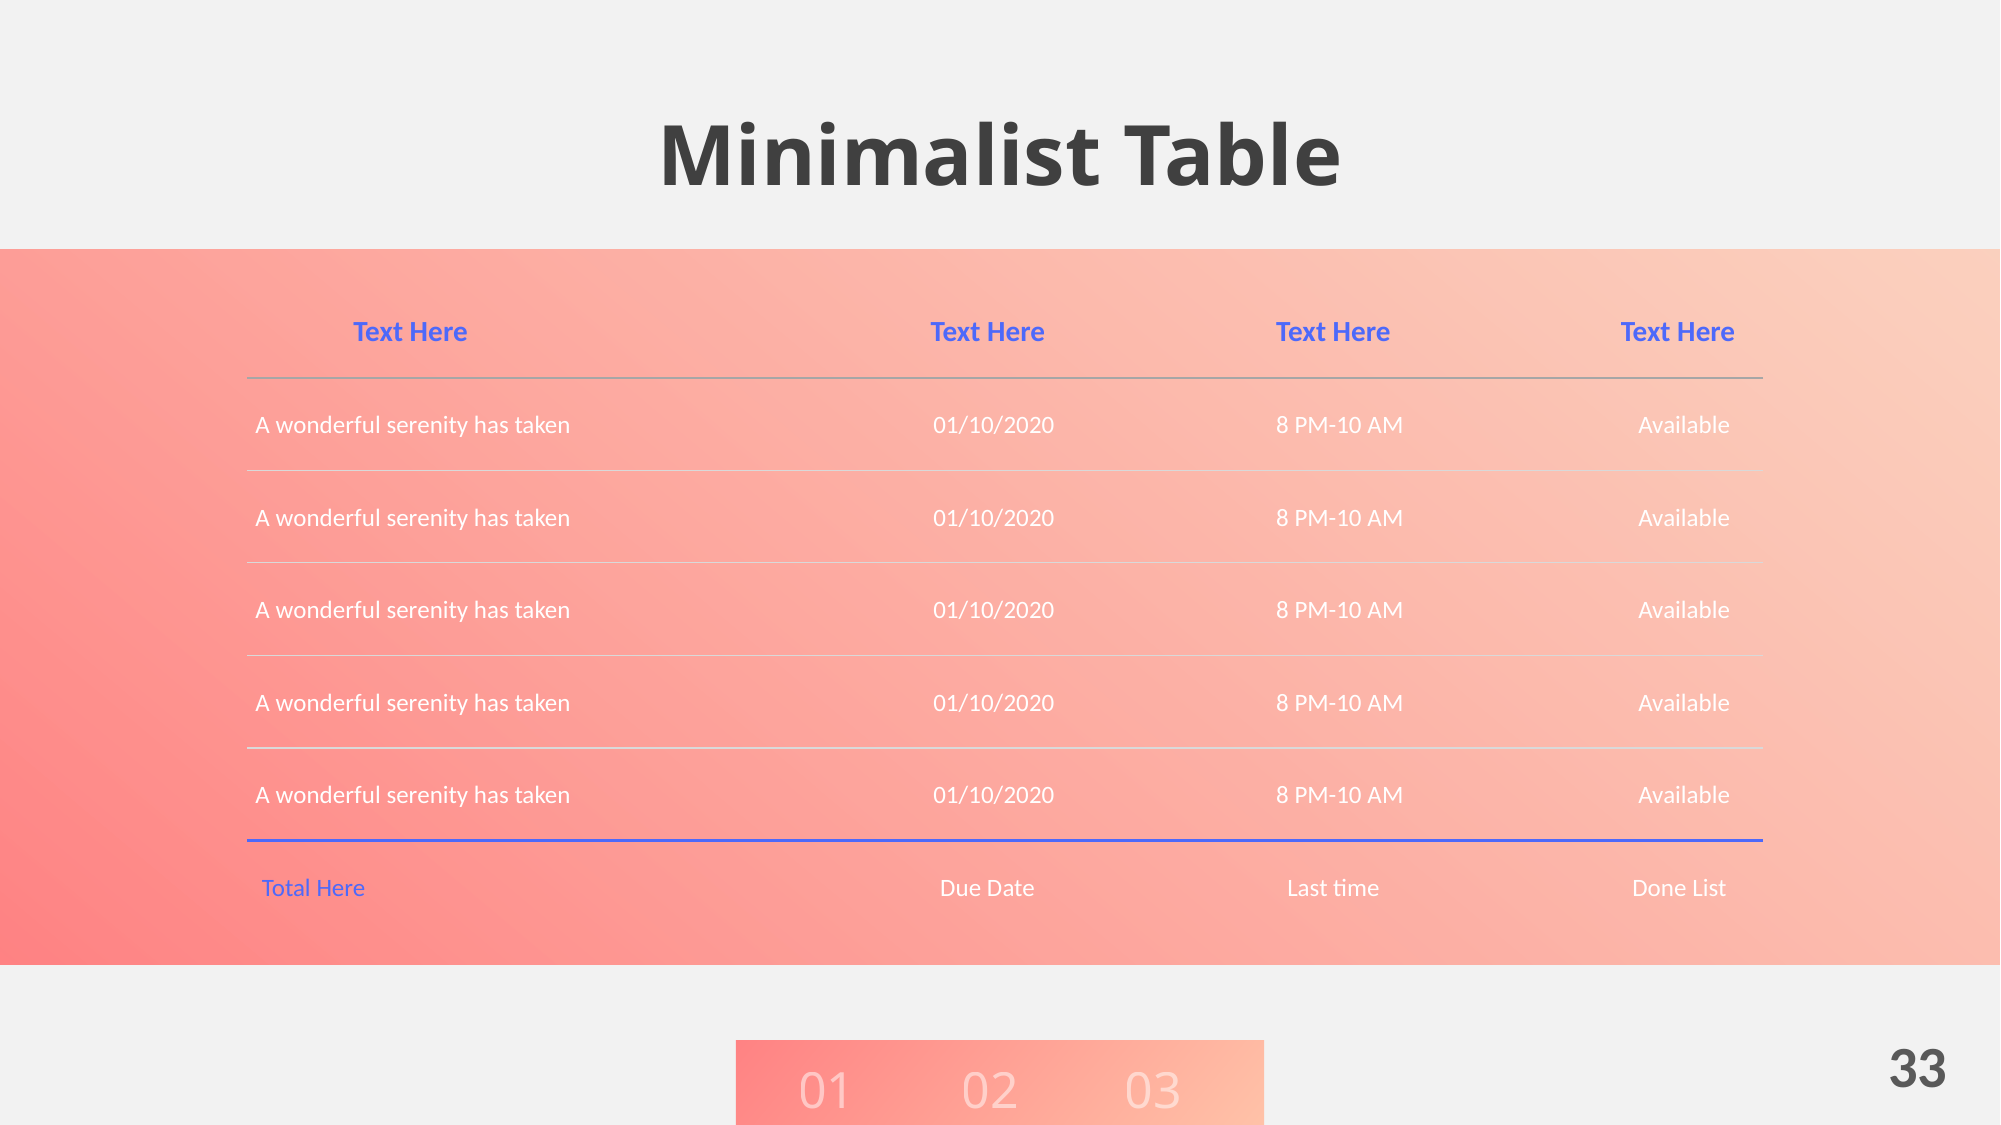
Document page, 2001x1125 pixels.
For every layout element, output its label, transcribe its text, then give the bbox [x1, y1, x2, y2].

text_box Minimalist Table [583, 106, 1417, 212]
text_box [236, 304, 1763, 910]
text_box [776, 1042, 1204, 1123]
text_box [735, 1040, 1265, 1125]
text_box [0, 249, 2000, 965]
